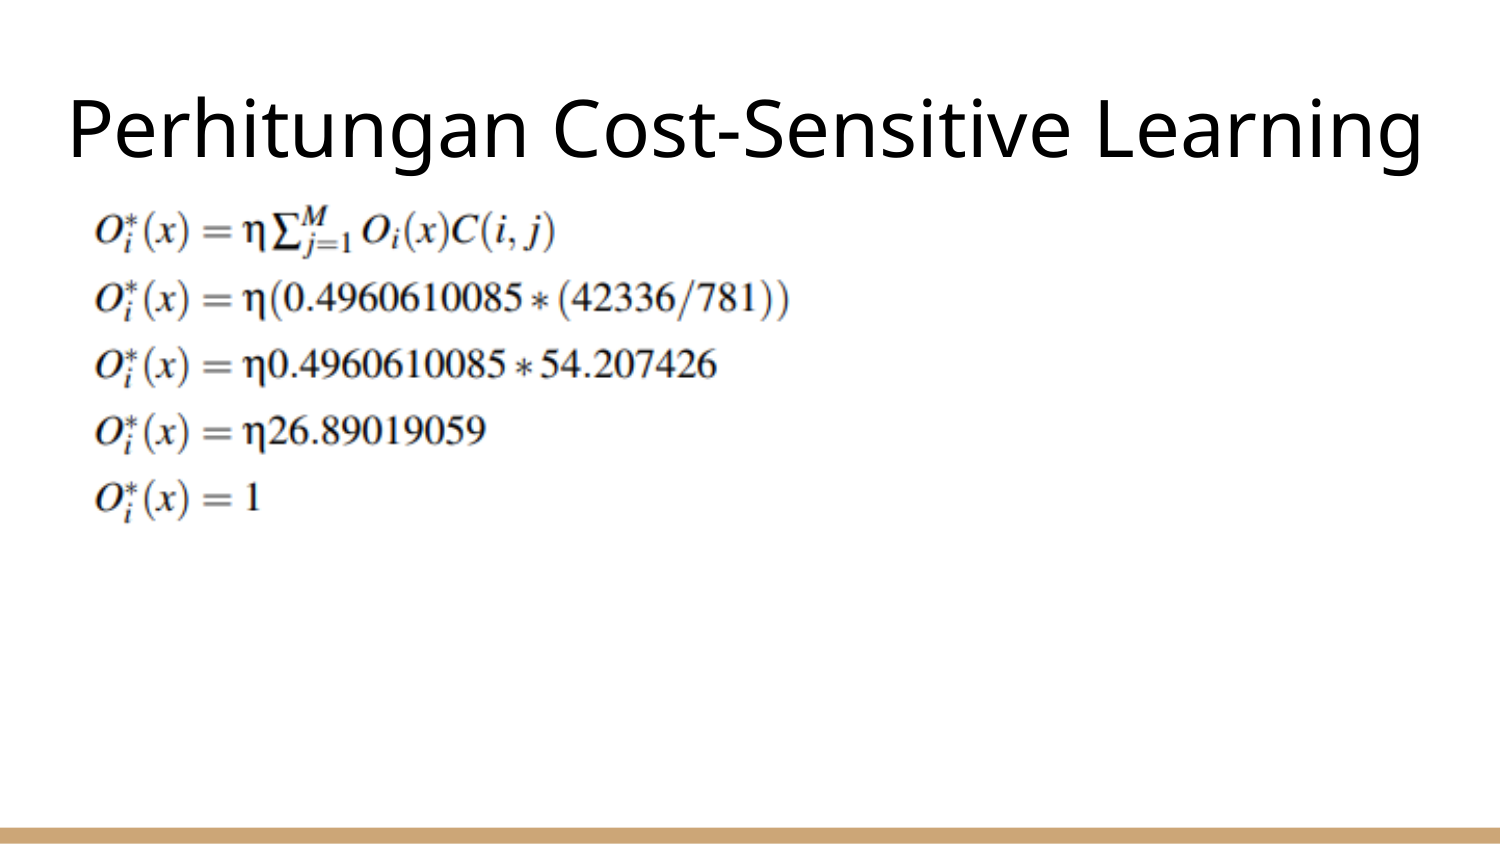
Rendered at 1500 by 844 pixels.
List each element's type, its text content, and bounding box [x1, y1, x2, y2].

picture [76, 195, 822, 539]
title Perhitungan Cost-Sensitive Learning [51, 51, 1449, 189]
